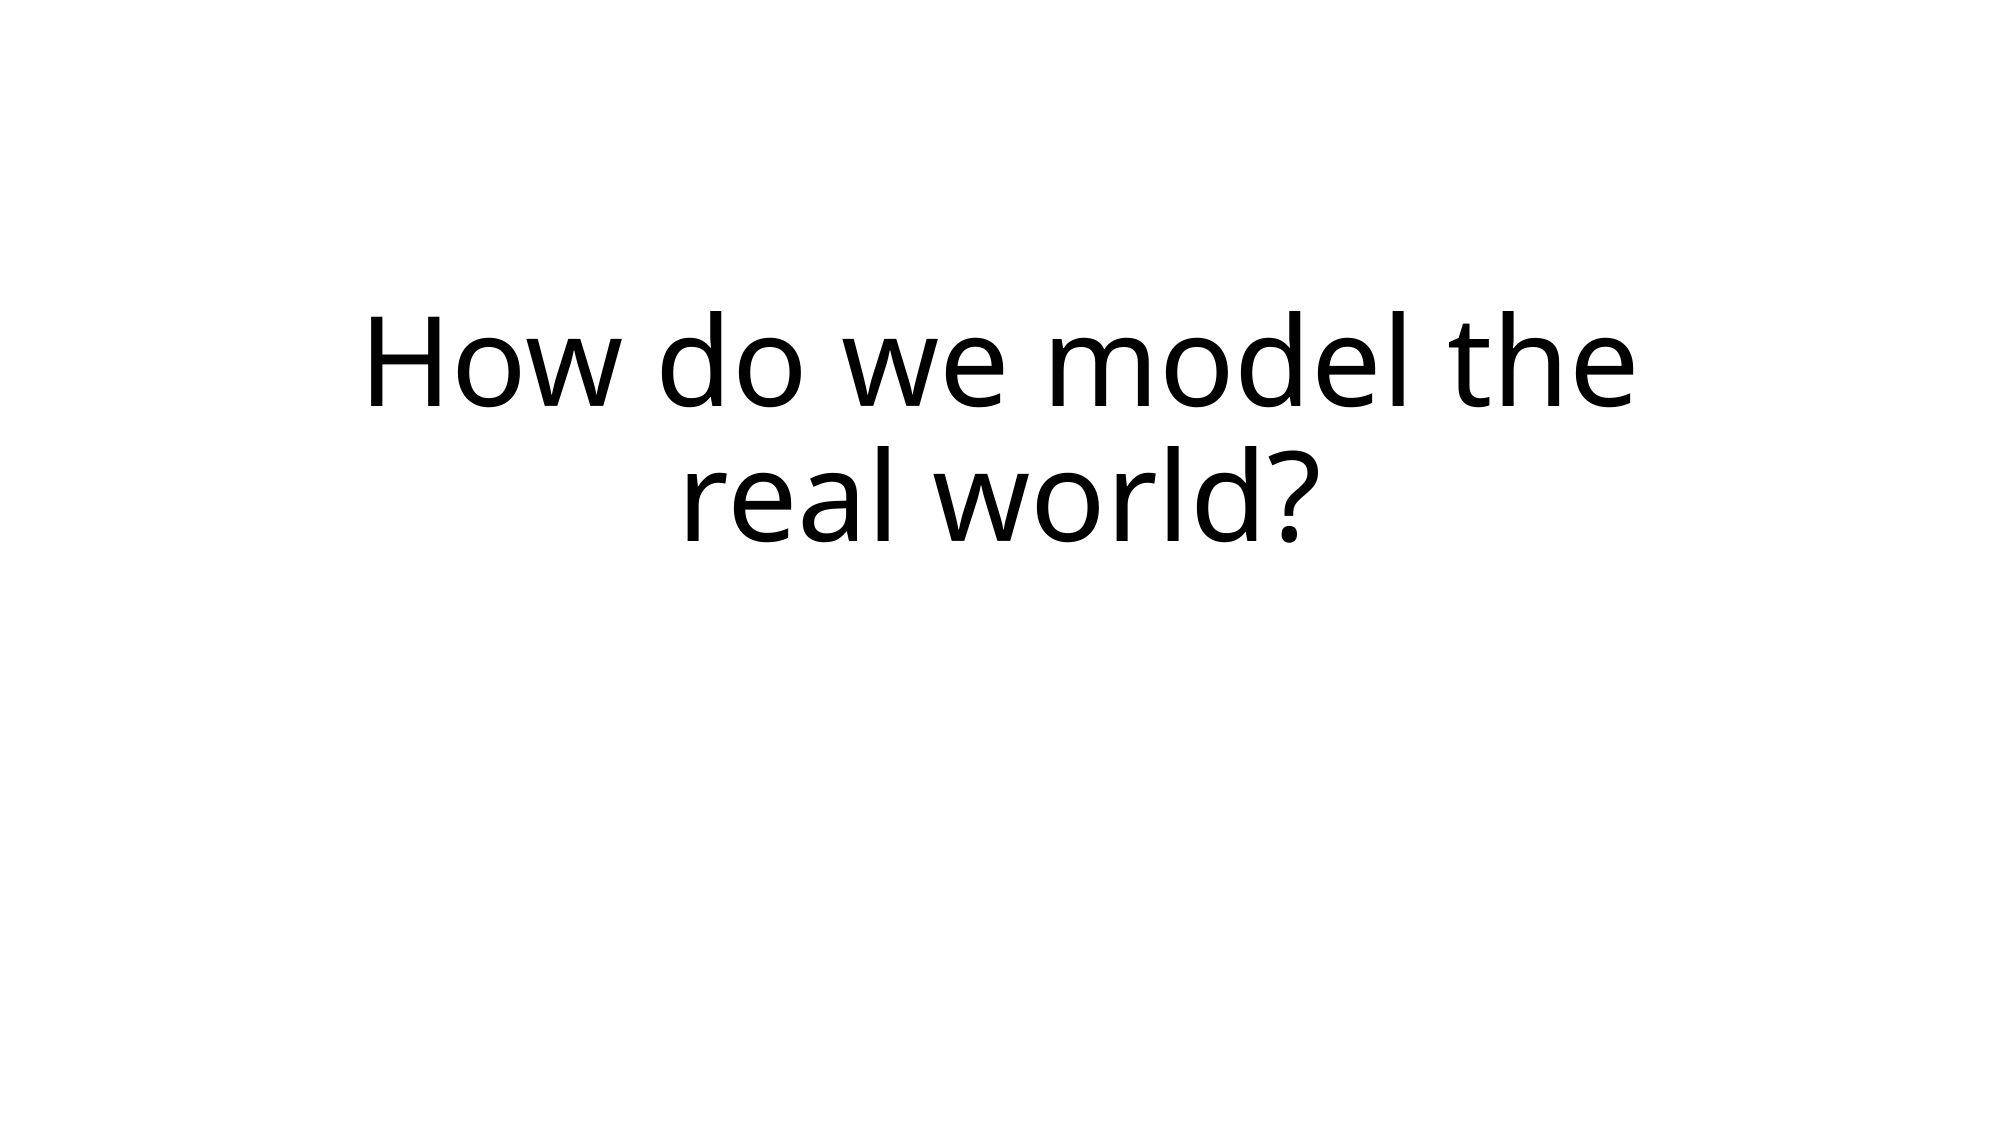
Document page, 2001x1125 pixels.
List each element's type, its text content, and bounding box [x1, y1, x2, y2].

title How do we model the real world? [249, 184, 1750, 576]
